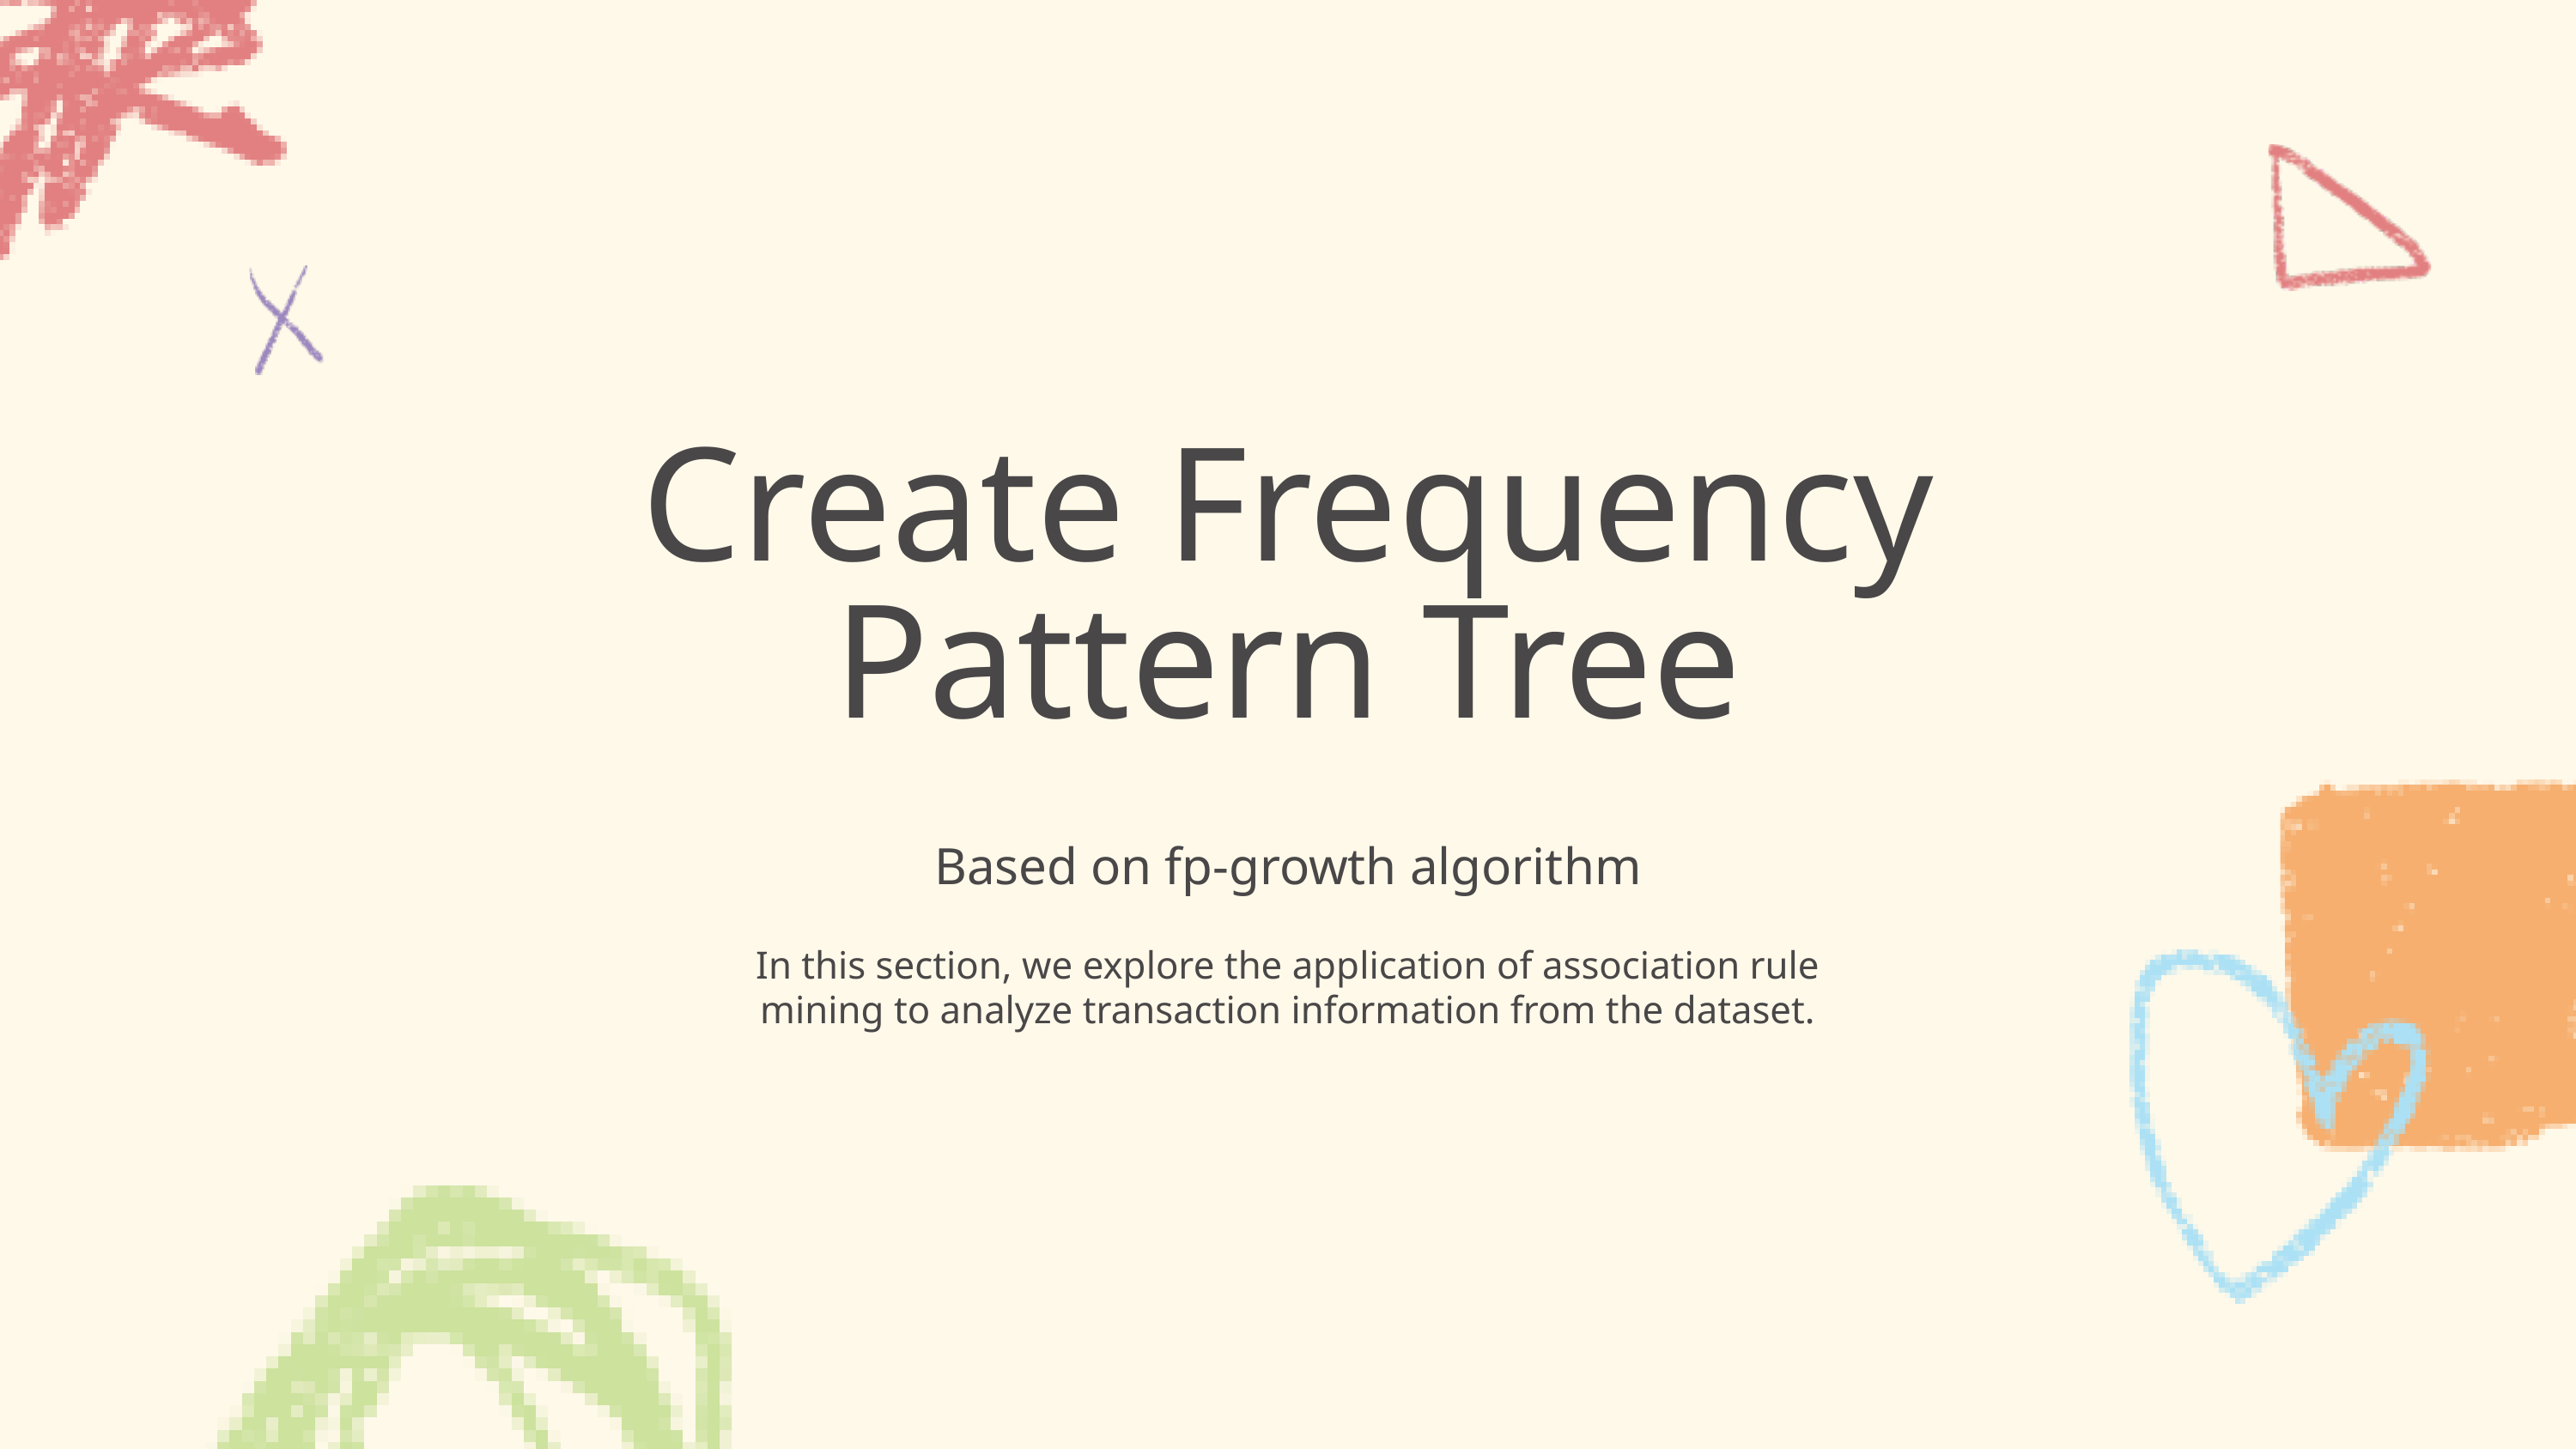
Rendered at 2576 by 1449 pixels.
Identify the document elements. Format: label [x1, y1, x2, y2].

text_box [568, 417, 2008, 1032]
text_box [193, 1185, 732, 1449]
text_box [2129, 949, 2432, 1304]
text_box [2280, 779, 2576, 1152]
text_box [2268, 144, 2432, 292]
text_box [249, 265, 325, 375]
text_box [0, 0, 287, 266]
